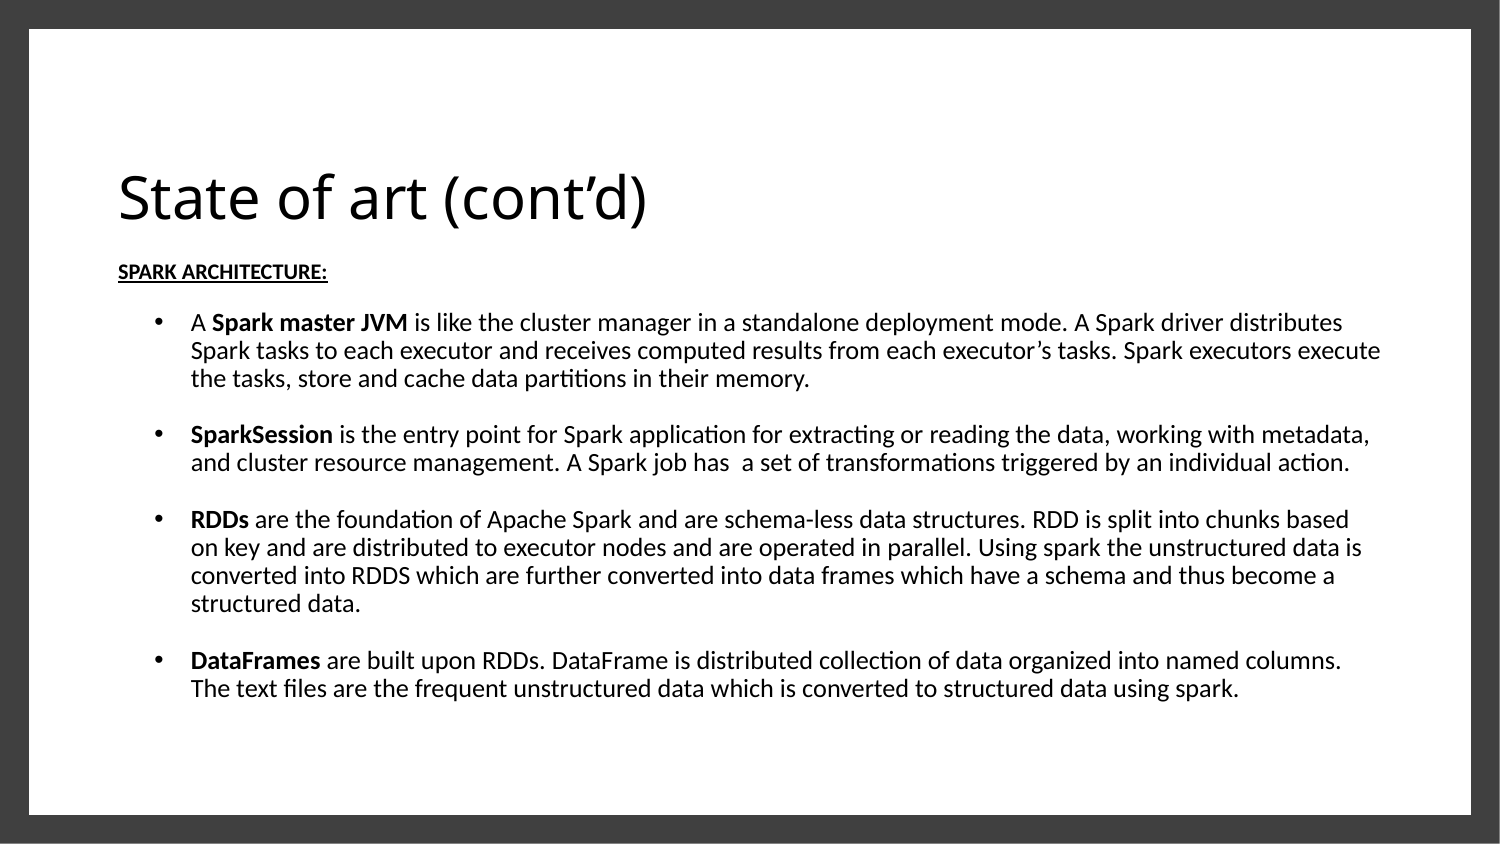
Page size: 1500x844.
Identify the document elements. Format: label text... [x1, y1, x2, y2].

text_box [0, 0, 1500, 844]
text_box [38, 38, 1461, 805]
title State of art (cont’d) [103, 96, 1397, 241]
list SPARK ARCHITECTURE: A Spark master JVM is like the cluster manager in a standalone deployment mode. A Spark driver distributes Spark tasks to each executor and receives computed results from each executor’s tasks. Spark executors execute the tasks, store and cache data partitions in their memory. SparkSession is the entry point for Spark application for extracting or reading the data, working with metadata, and cluster resource management. A Spark job has a set of transformations triggered by an individual action. RDDs are the foundation of Apache Spark and are schema-less data structures. RDD is split into chunks based on key and are distributed to executor nodes and are operated in parallel. Using spark the unstructured data is converted into RDDS which are further converted into data frames which have a schema and thus become a structured data. DataFrames are built upon RDDs. DataFrame is distributed collection of data organized into named columns. The text files are the frequent unstructured data which is converted to structured data using spark. [103, 253, 1397, 730]
